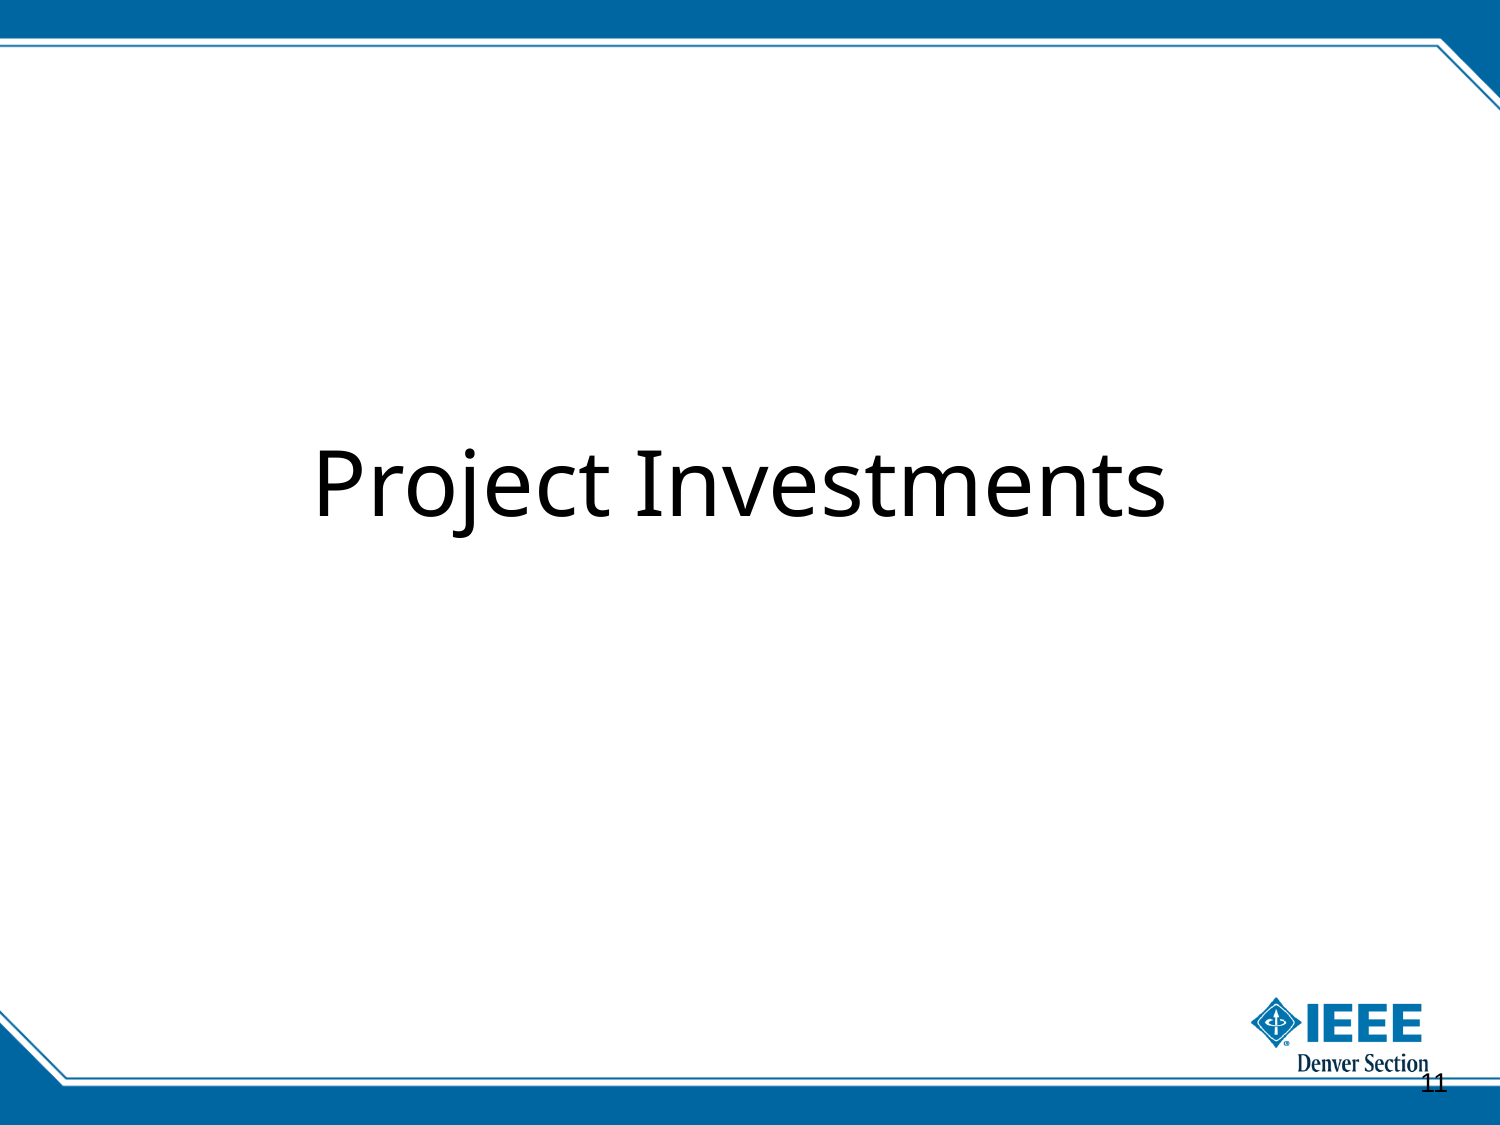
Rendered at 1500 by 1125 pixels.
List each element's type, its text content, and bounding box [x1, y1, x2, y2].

picture [0, 975, 1500, 1125]
text_box 11 [1403, 1038, 1494, 1125]
picture [0, 0, 1500, 115]
text_box Project Investments [65, 385, 1416, 574]
